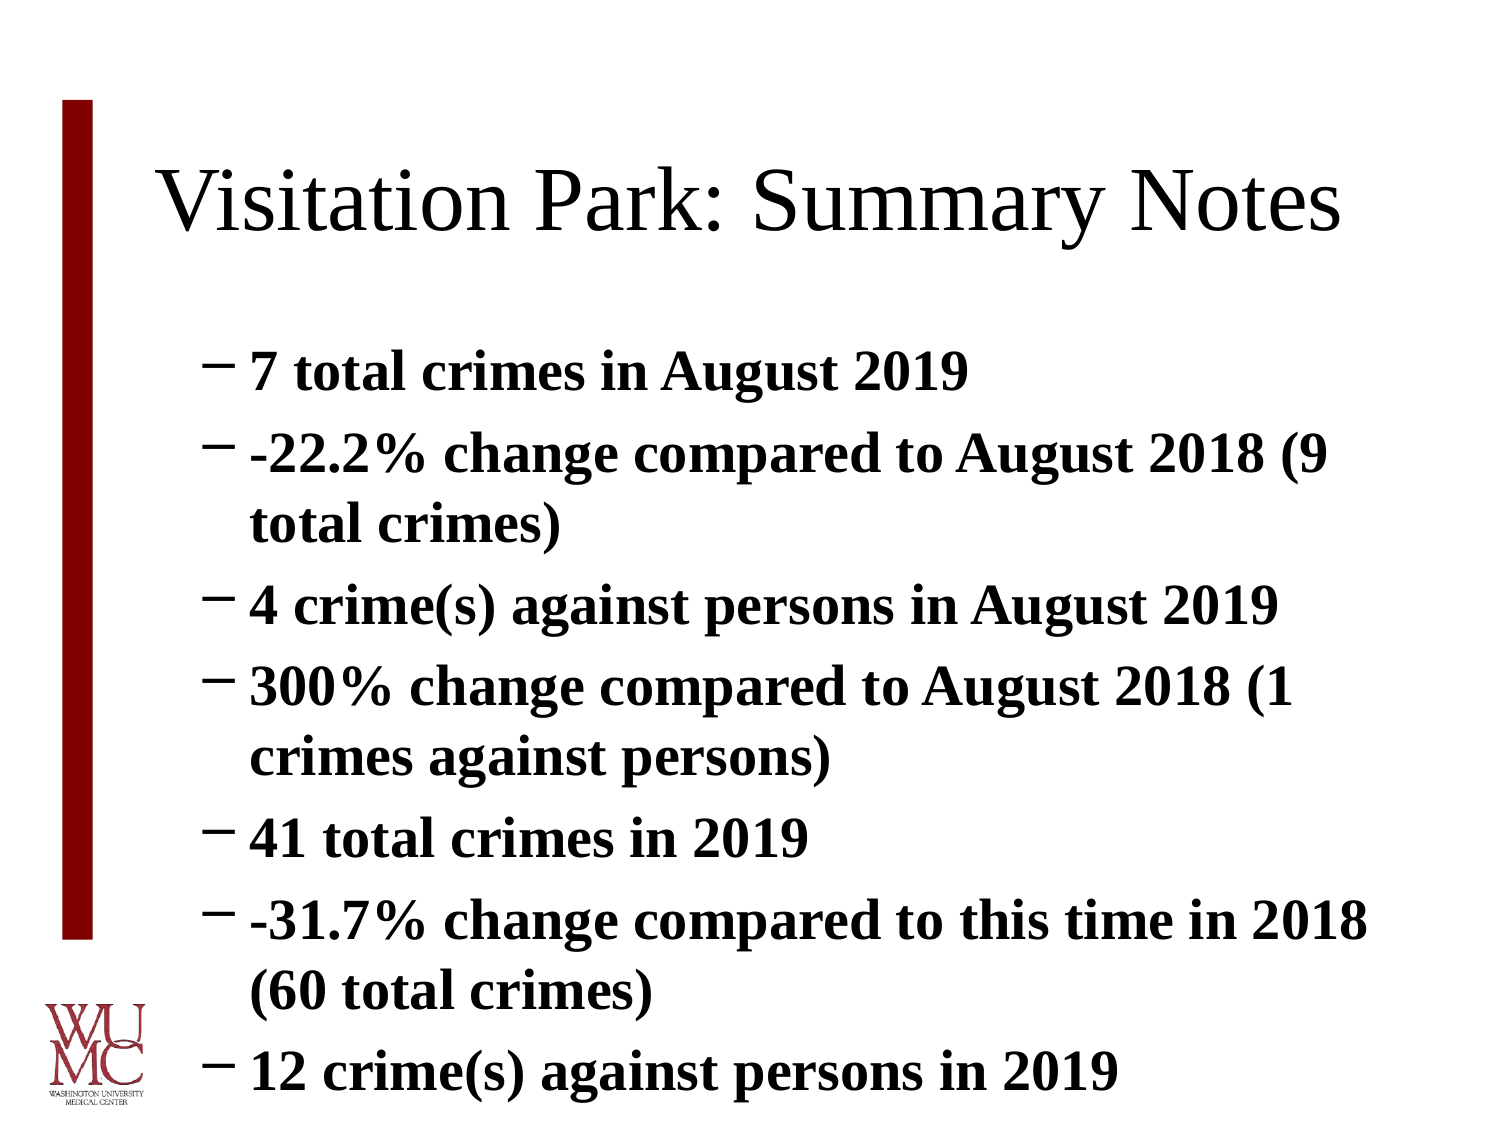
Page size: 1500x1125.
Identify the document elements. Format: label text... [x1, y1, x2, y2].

picture [41, 996, 156, 1113]
title Visitation Park: Summary Notes [112, 99, 1388, 288]
list 7 total crimes in August 2019 -22.2% change compared to August 2018 (9 total crimes) 4 crime(s) against persons in August 2019 300% change compared to August 2018 (1 crimes against persons) 41 total crimes in 2019 -31.7% change compared to this time in 2018 (60 total crimes) 12 crime(s) against persons in 2019 -25.0% change compared to this time in 2018 (16 crimes against persons) [112, 324, 1388, 1001]
